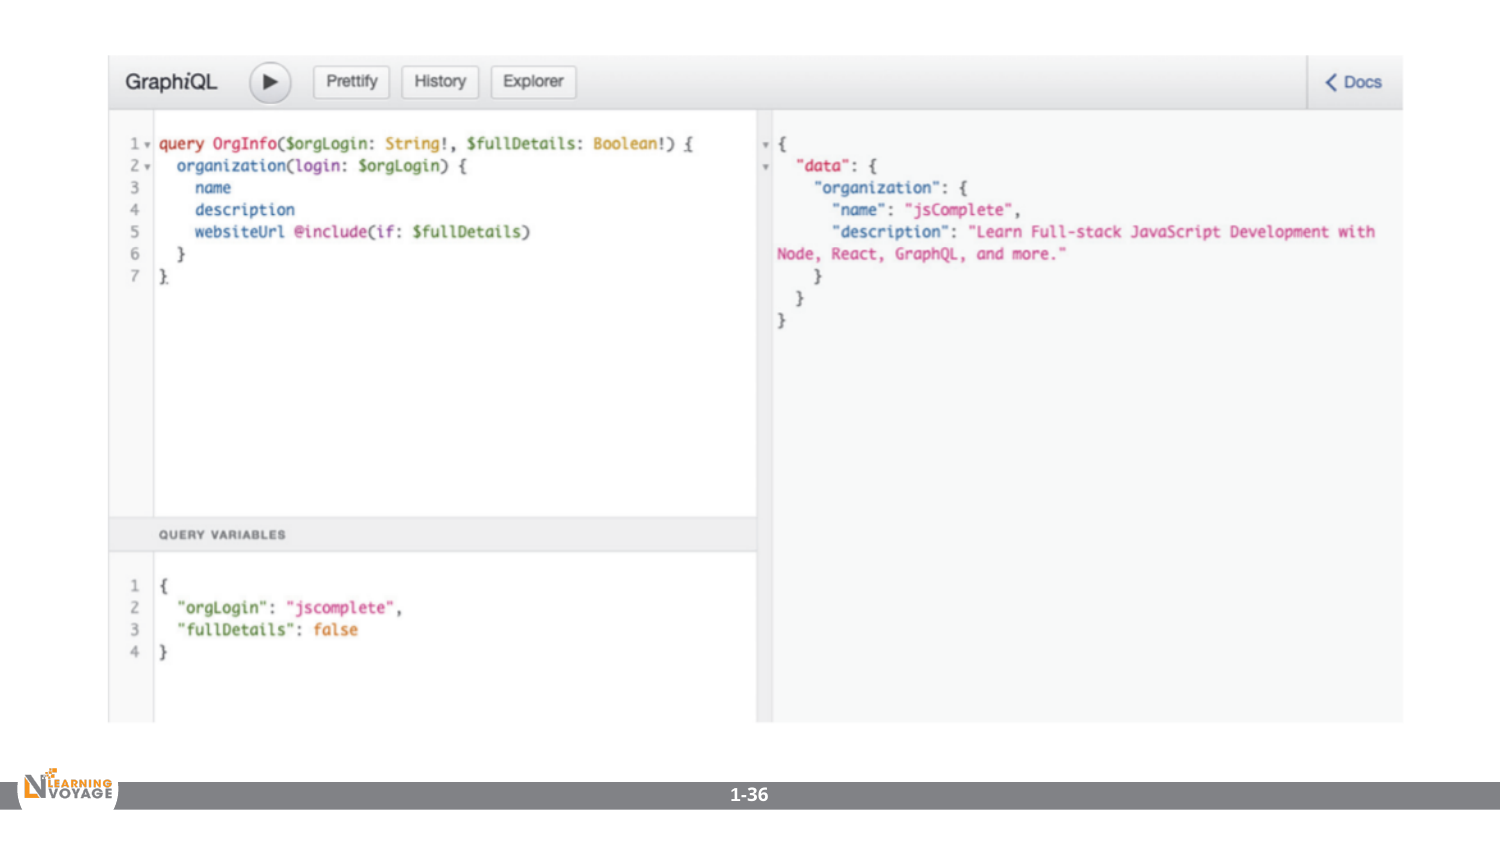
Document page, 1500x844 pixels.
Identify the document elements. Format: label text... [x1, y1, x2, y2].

picture [0, 40, 1415, 844]
slide_number 1-36 [692, 770, 784, 821]
